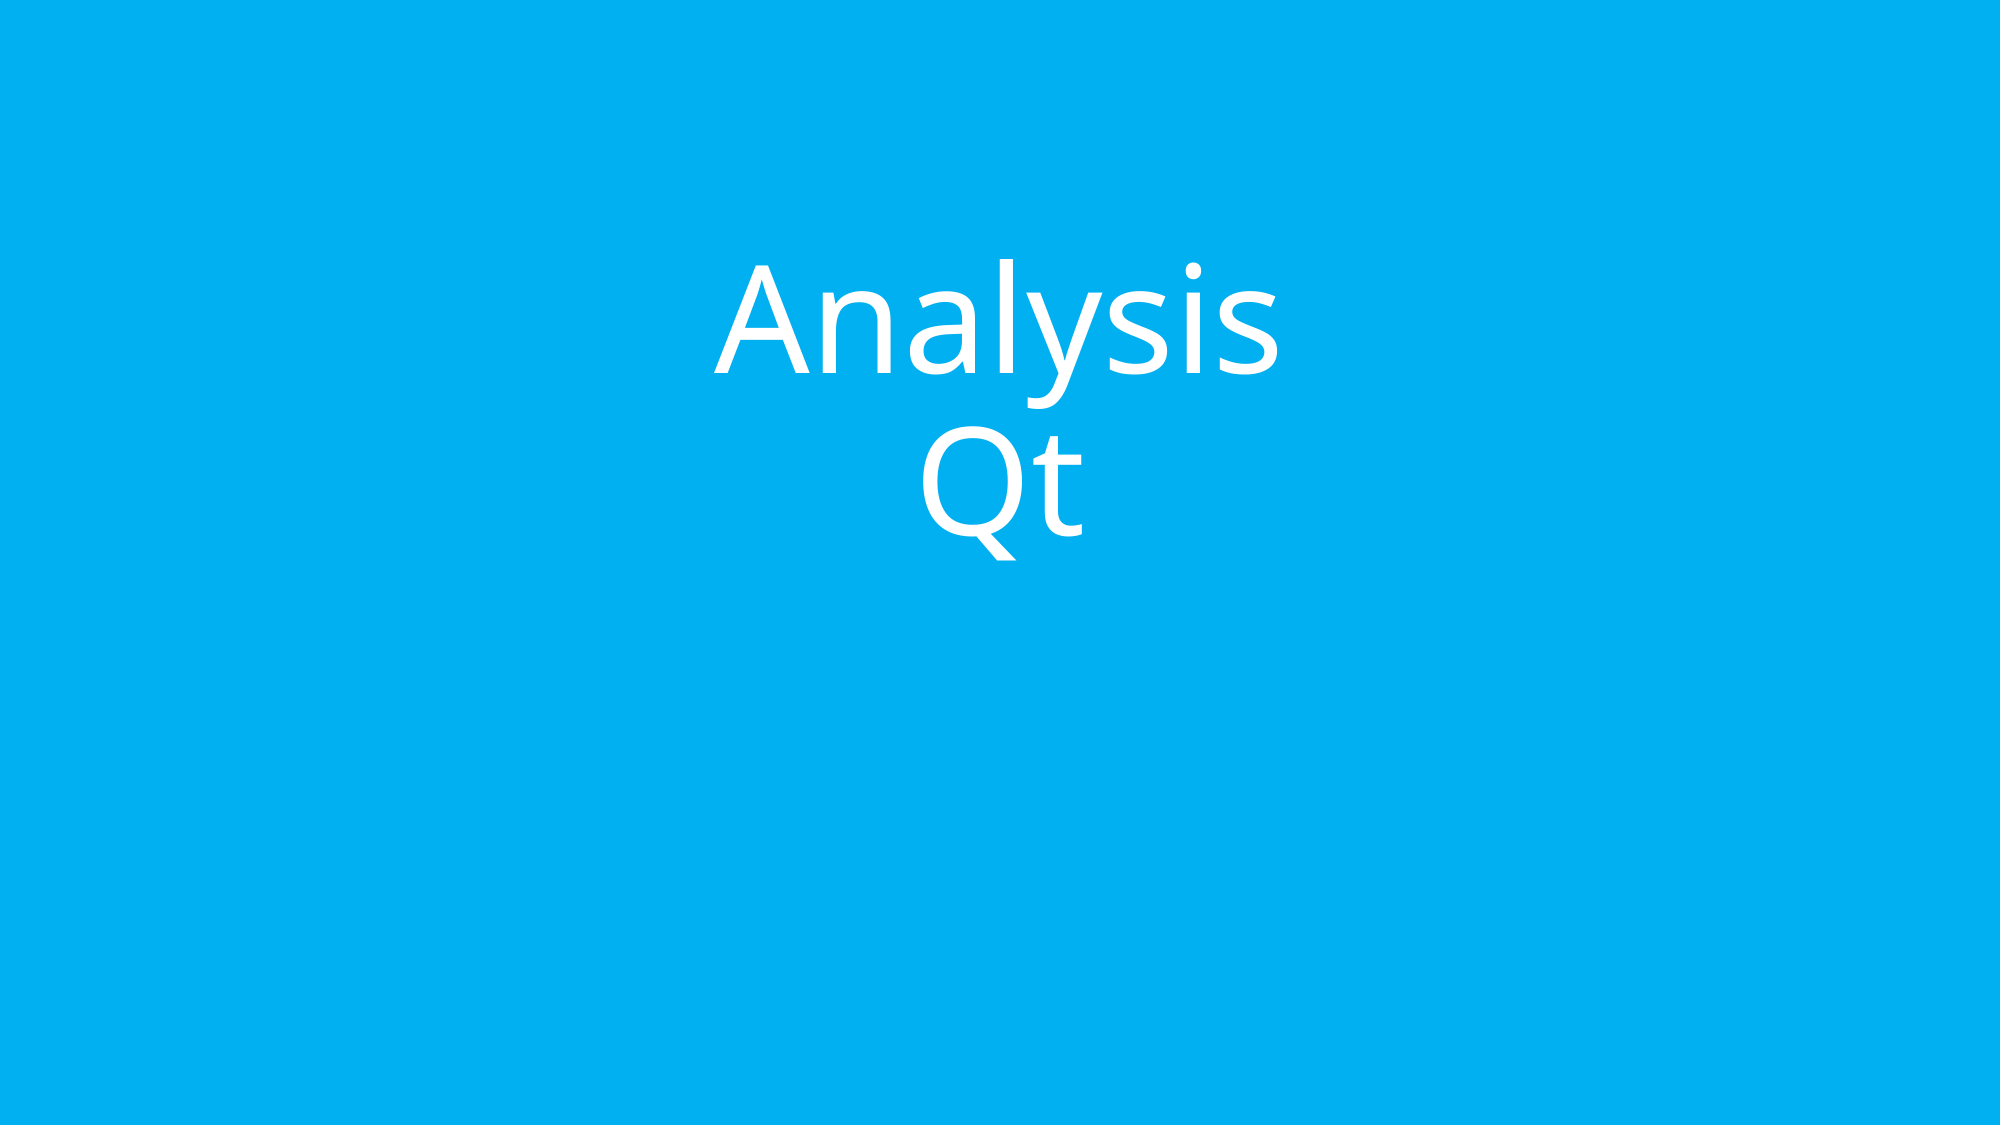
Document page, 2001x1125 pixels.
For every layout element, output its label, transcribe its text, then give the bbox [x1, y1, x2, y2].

title Analysis Qt [249, 184, 1750, 576]
